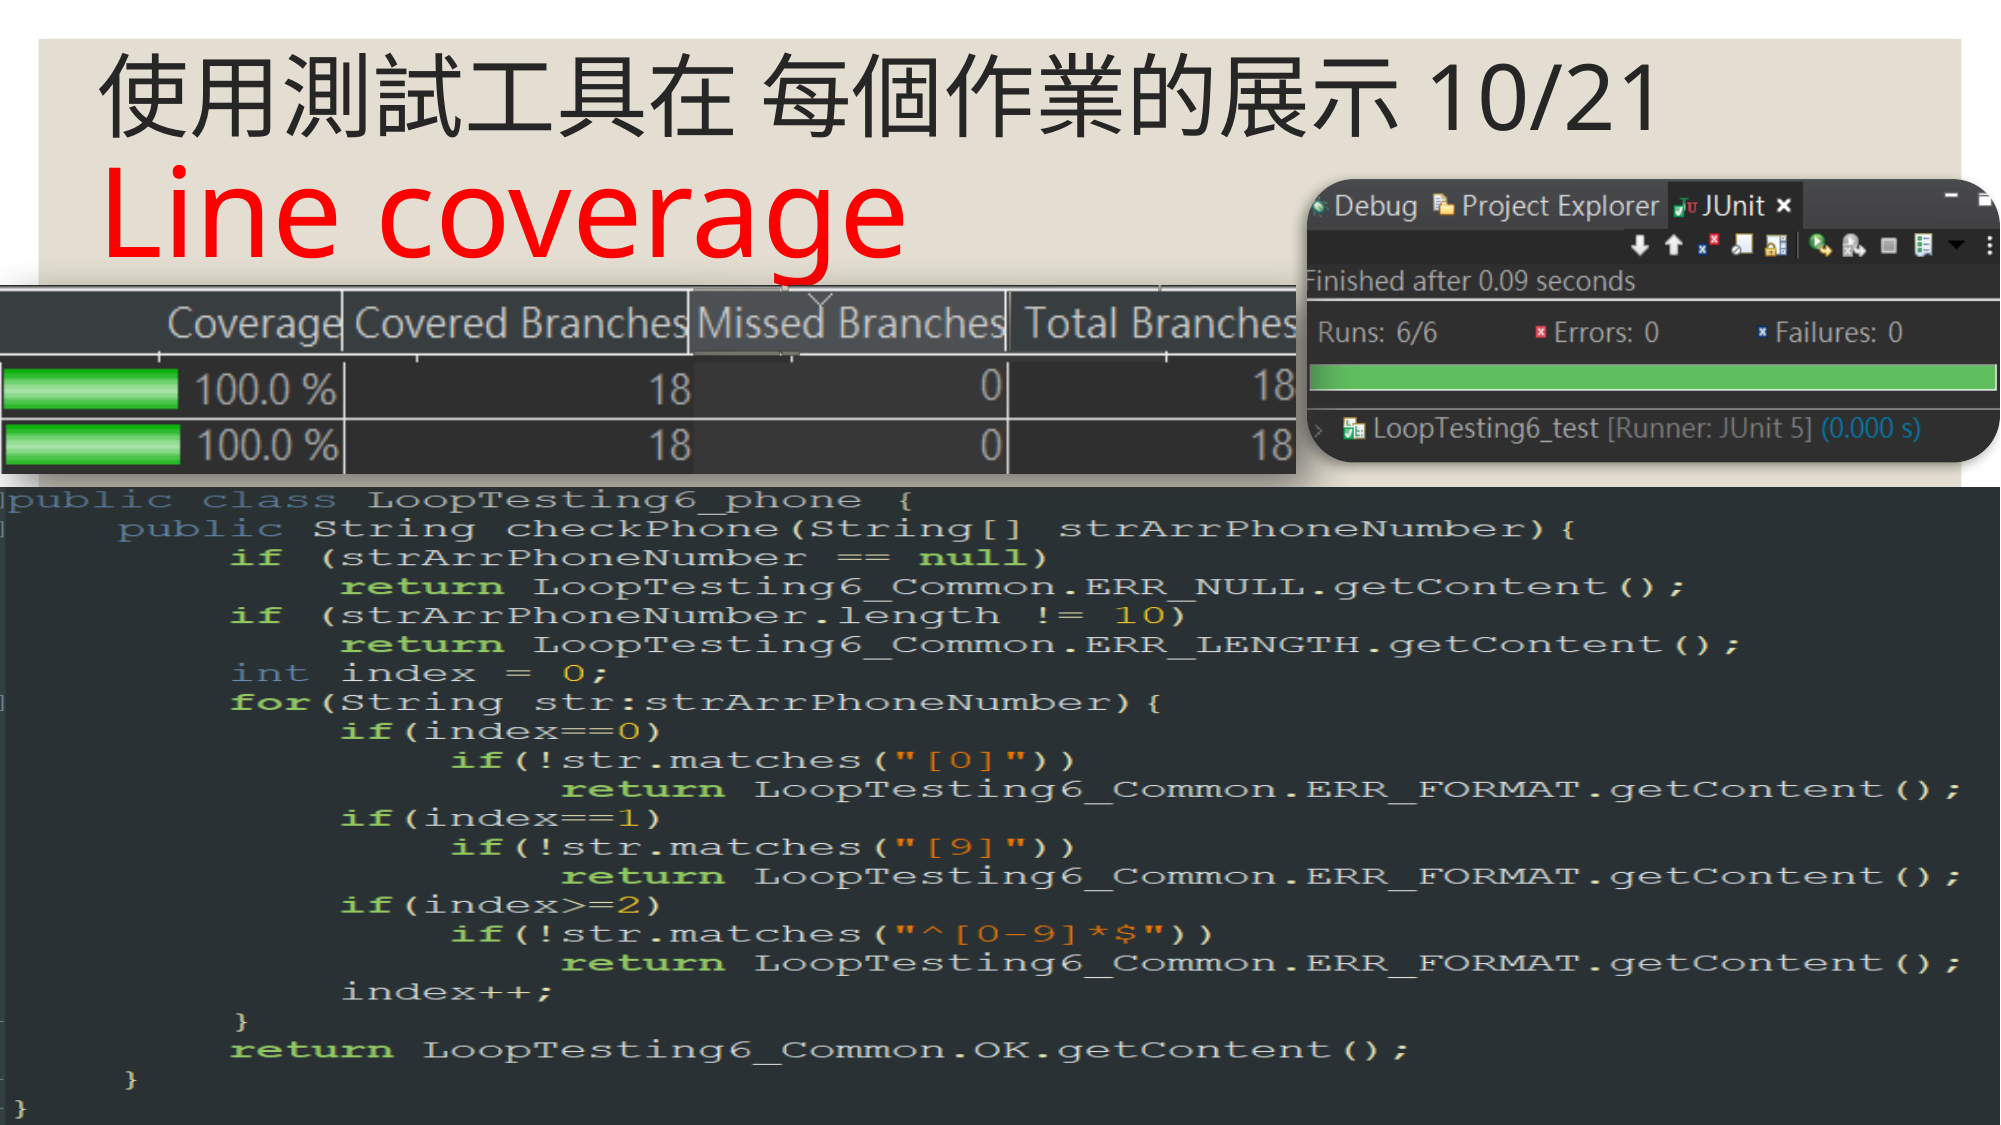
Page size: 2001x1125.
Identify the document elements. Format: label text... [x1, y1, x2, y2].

picture [0, 285, 1296, 474]
title 使用測試工具在 每個作業的展示10/21 Line coverage [82, 46, 1944, 269]
picture [0, 487, 2000, 1125]
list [1306, 179, 2000, 463]
